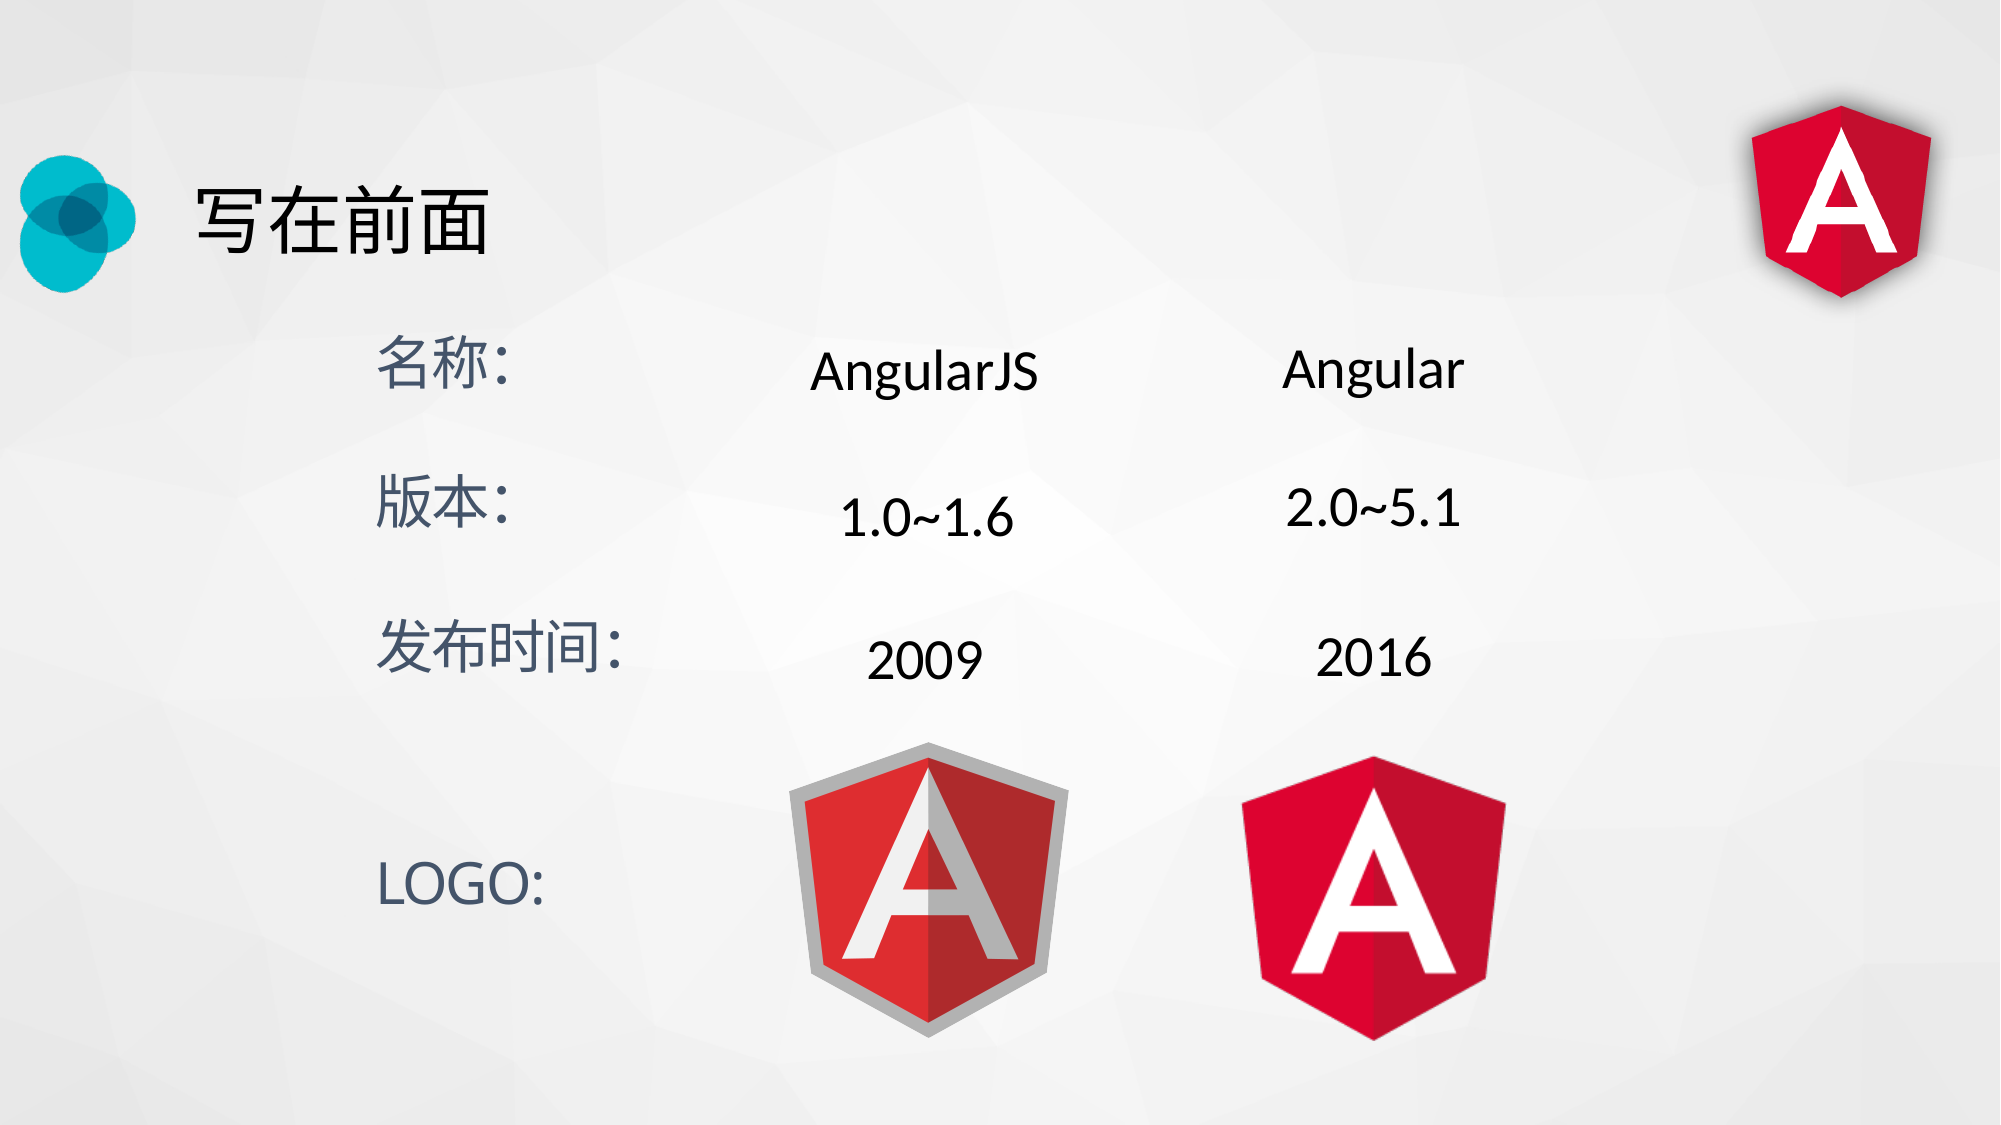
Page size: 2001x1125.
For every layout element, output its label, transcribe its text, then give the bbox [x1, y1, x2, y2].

text_box AngularJS [789, 300, 1061, 420]
text_box 版本： [360, 446, 645, 572]
text_box 名称： [360, 307, 710, 433]
text_box 1.0~1.6 [793, 446, 1061, 566]
text_box 发布时间： [360, 591, 710, 717]
picture [0, 0, 2000, 1125]
text_box Angular [1205, 298, 1543, 418]
text_box 写在前面 [177, 166, 700, 272]
text_box 2016 [1222, 586, 1526, 706]
text_box Logo: [360, 827, 645, 953]
text_box 2.0~5.1 [1218, 436, 1530, 556]
text_box 2009 [739, 589, 1111, 709]
